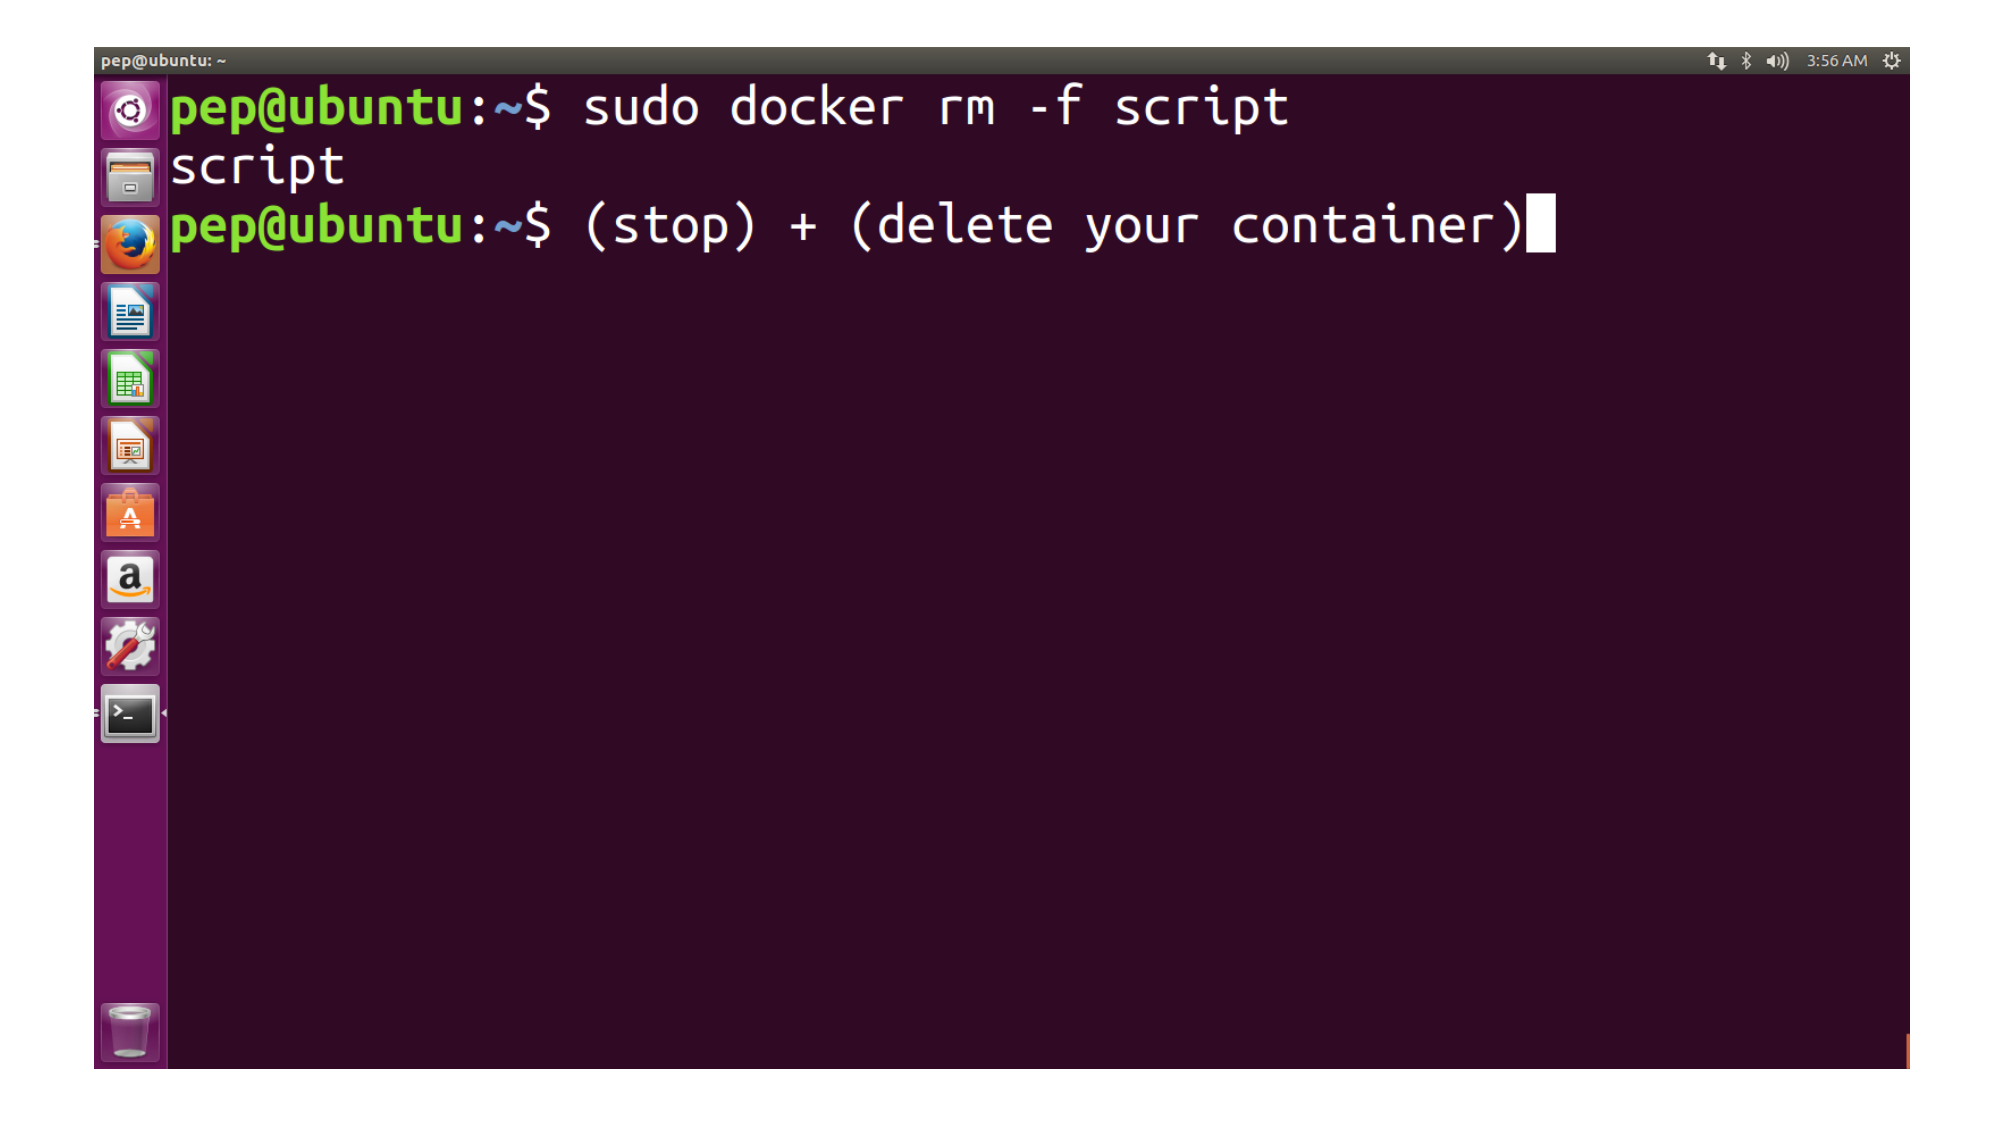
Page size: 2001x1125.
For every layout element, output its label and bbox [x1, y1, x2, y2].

list [94, 47, 1910, 1069]
